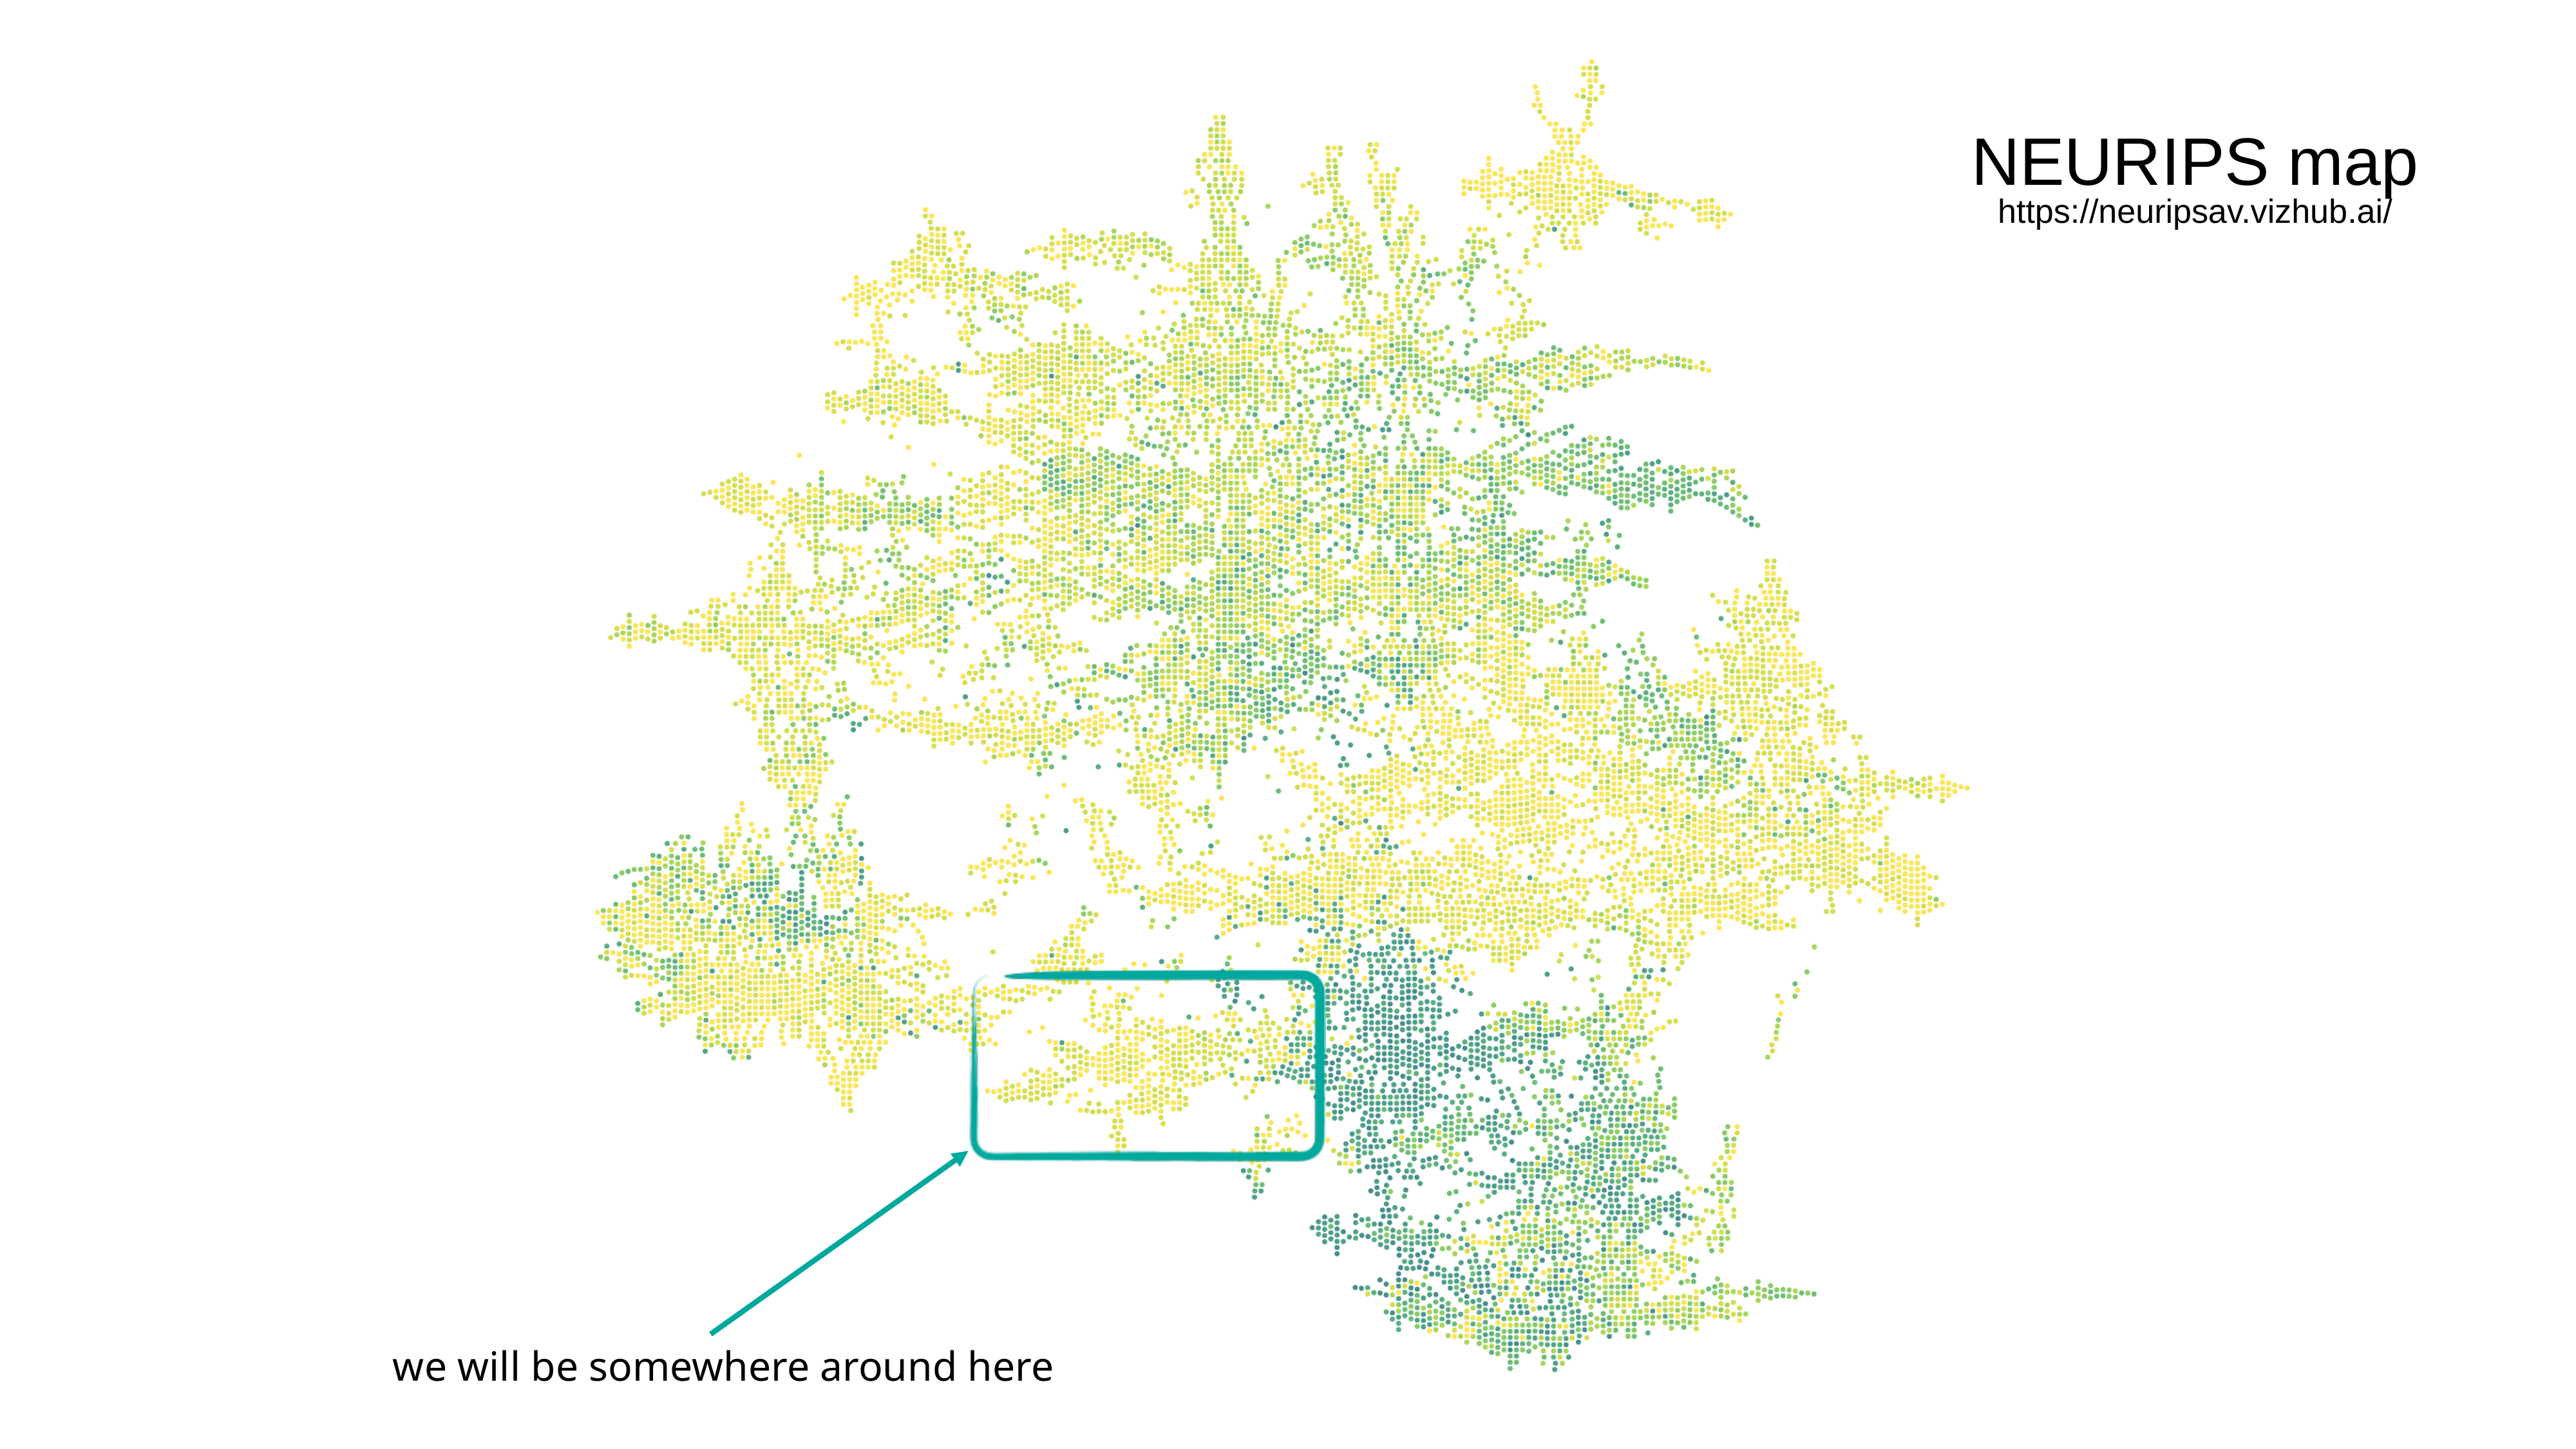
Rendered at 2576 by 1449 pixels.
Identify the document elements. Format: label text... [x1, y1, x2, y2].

text_box we will be somewhere around here [387, 1335, 568, 1394]
text_box https://neuripsav.vizhub.ai/ [2008, 184, 2398, 236]
picture [568, 52, 2008, 1397]
text_box NEURIPS map [2008, 113, 2425, 204]
